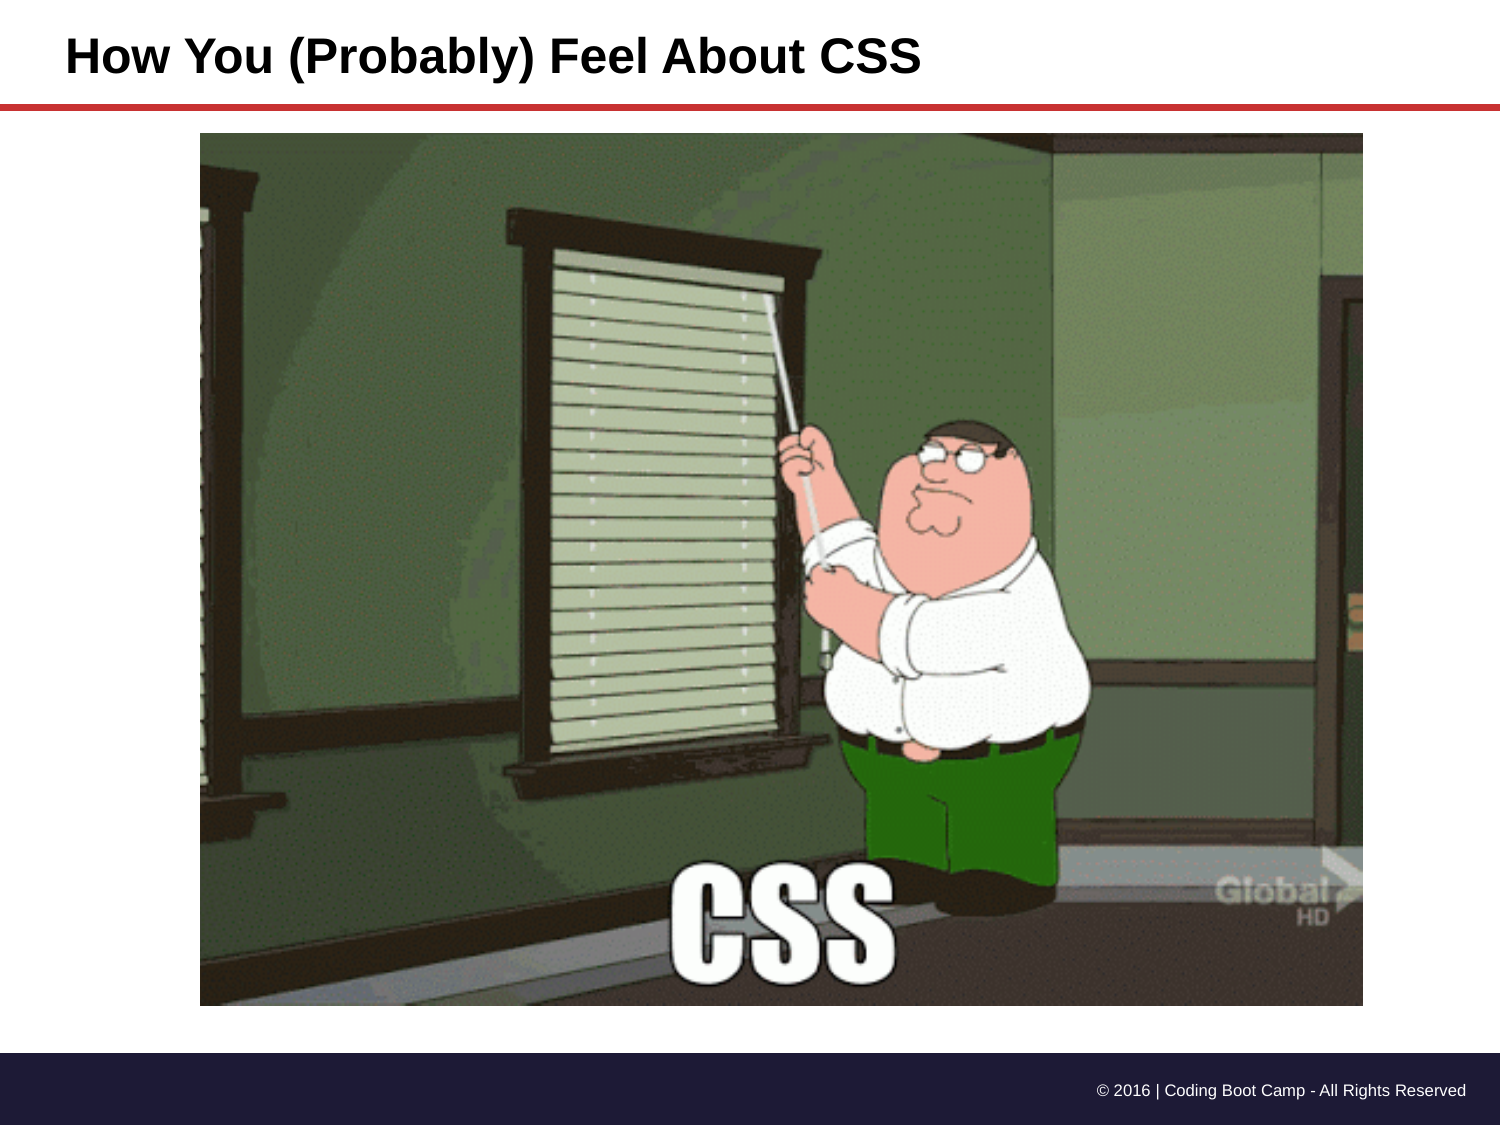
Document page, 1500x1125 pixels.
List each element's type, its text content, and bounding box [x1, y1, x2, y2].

text_box How You (Probably) Feel About CSS [50, 16, 1075, 92]
picture [199, 133, 1363, 1007]
